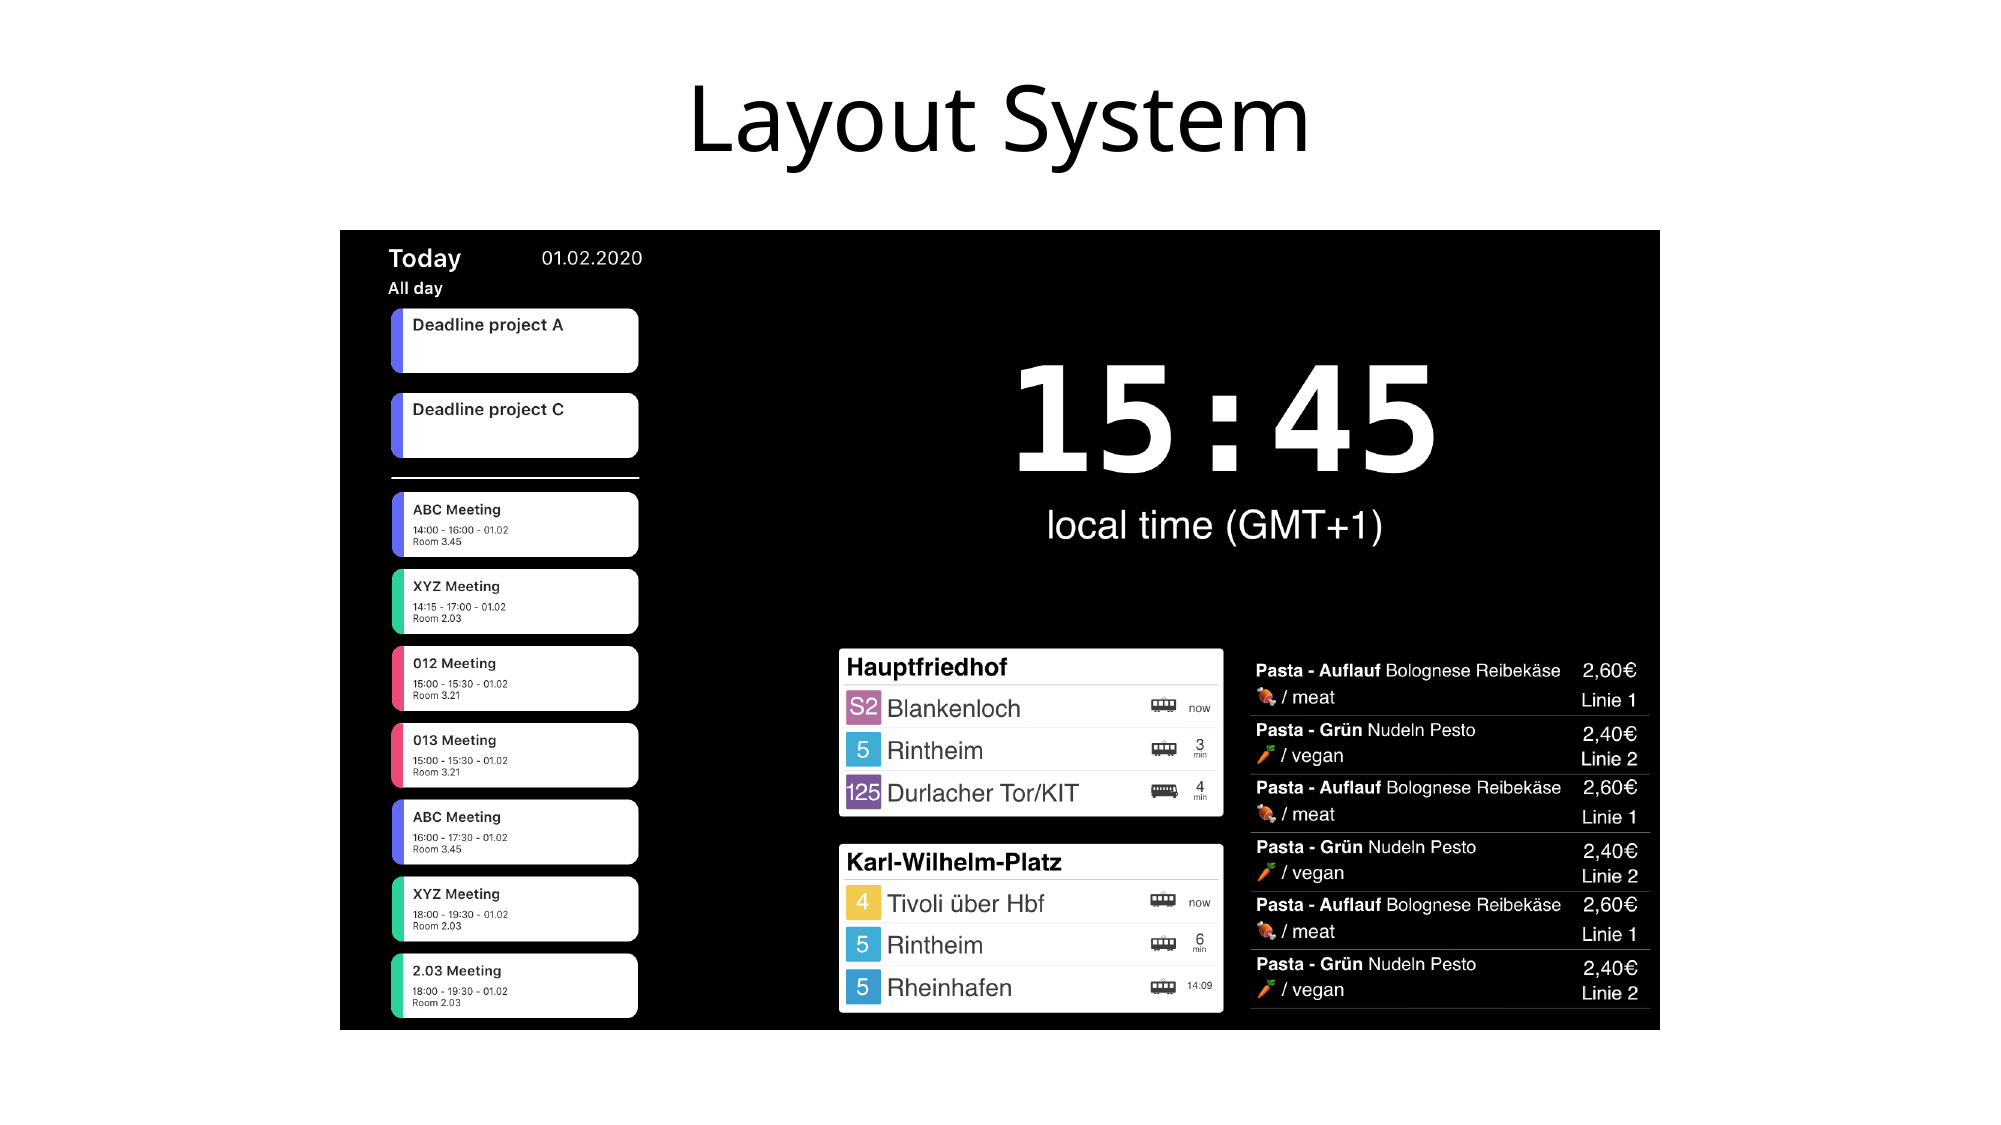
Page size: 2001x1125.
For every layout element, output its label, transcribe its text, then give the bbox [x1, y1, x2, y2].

picture [339, 230, 1660, 1030]
title Layout System [137, 12, 1863, 231]
